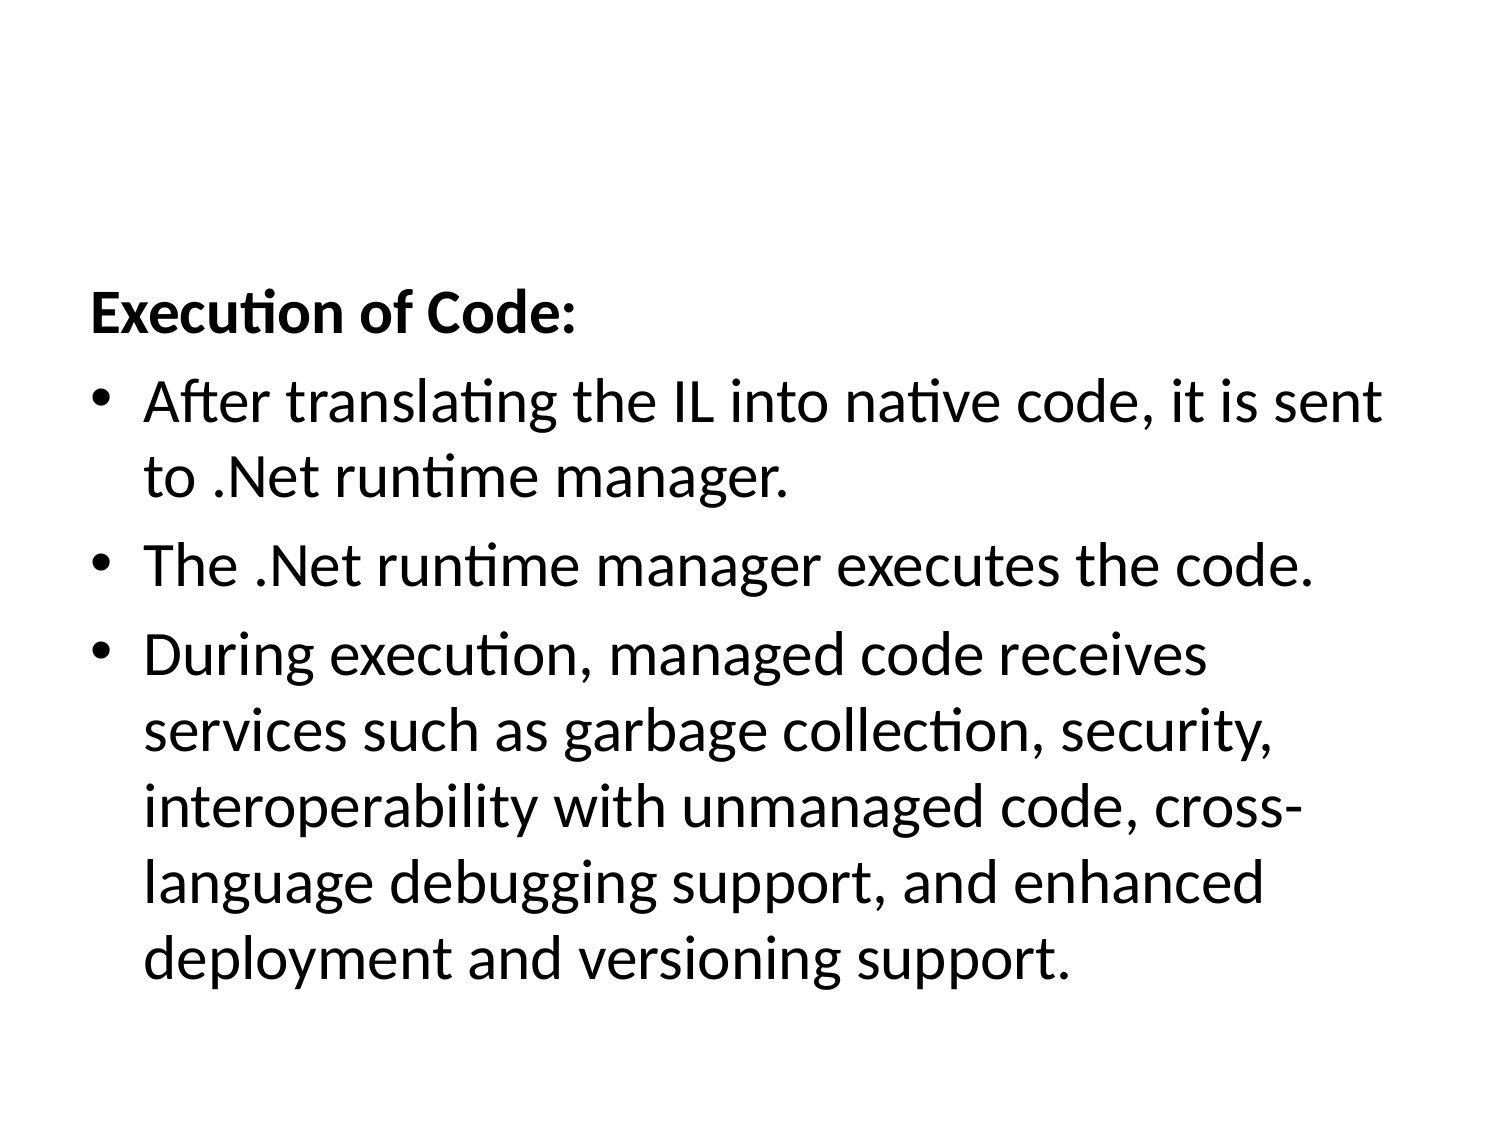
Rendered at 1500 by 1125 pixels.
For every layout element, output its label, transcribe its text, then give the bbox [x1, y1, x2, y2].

list Execution of Code: After translating the IL into native code, it is sent to .Net runtime manager. The .Net runtime manager executes the code. During execution, managed code receives services such as garbage collection, security, interoperability with unmanaged code, cross-language debugging support, and enhanced deployment and versioning support. [75, 262, 1425, 1005]
